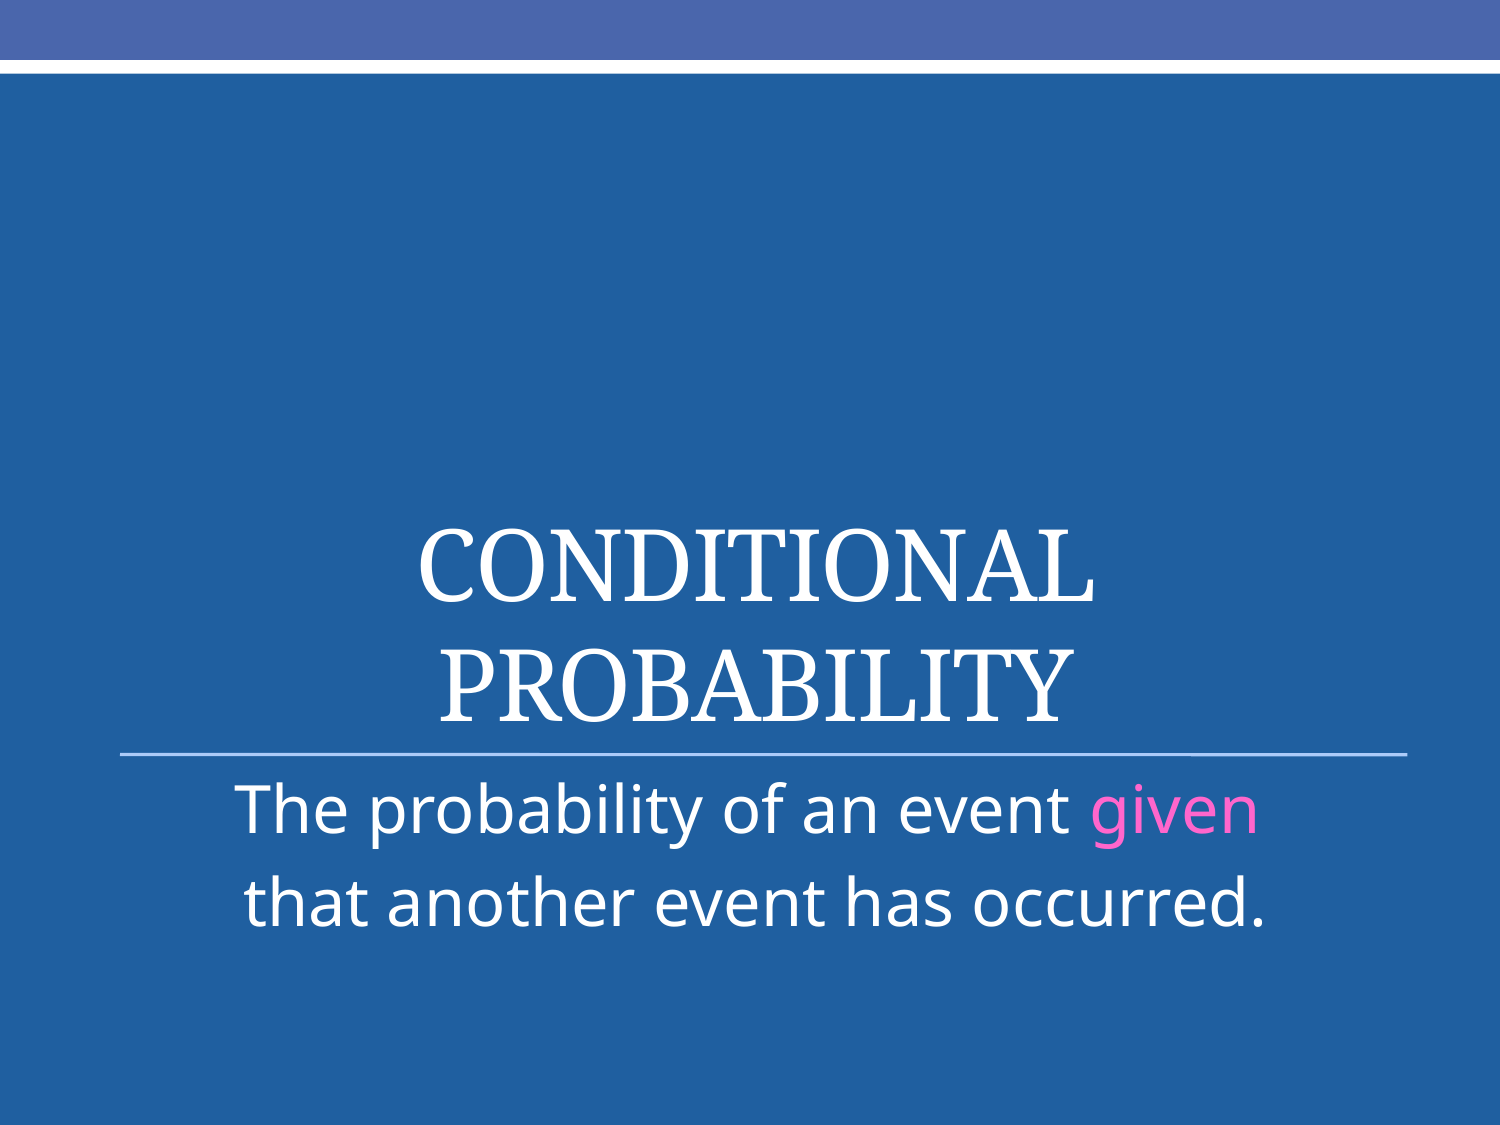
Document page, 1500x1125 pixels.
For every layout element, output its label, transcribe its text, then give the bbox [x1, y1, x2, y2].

list The probability of an event given that another event has occurred. [118, 758, 1394, 1006]
title Conditional probability [118, 387, 1394, 749]
